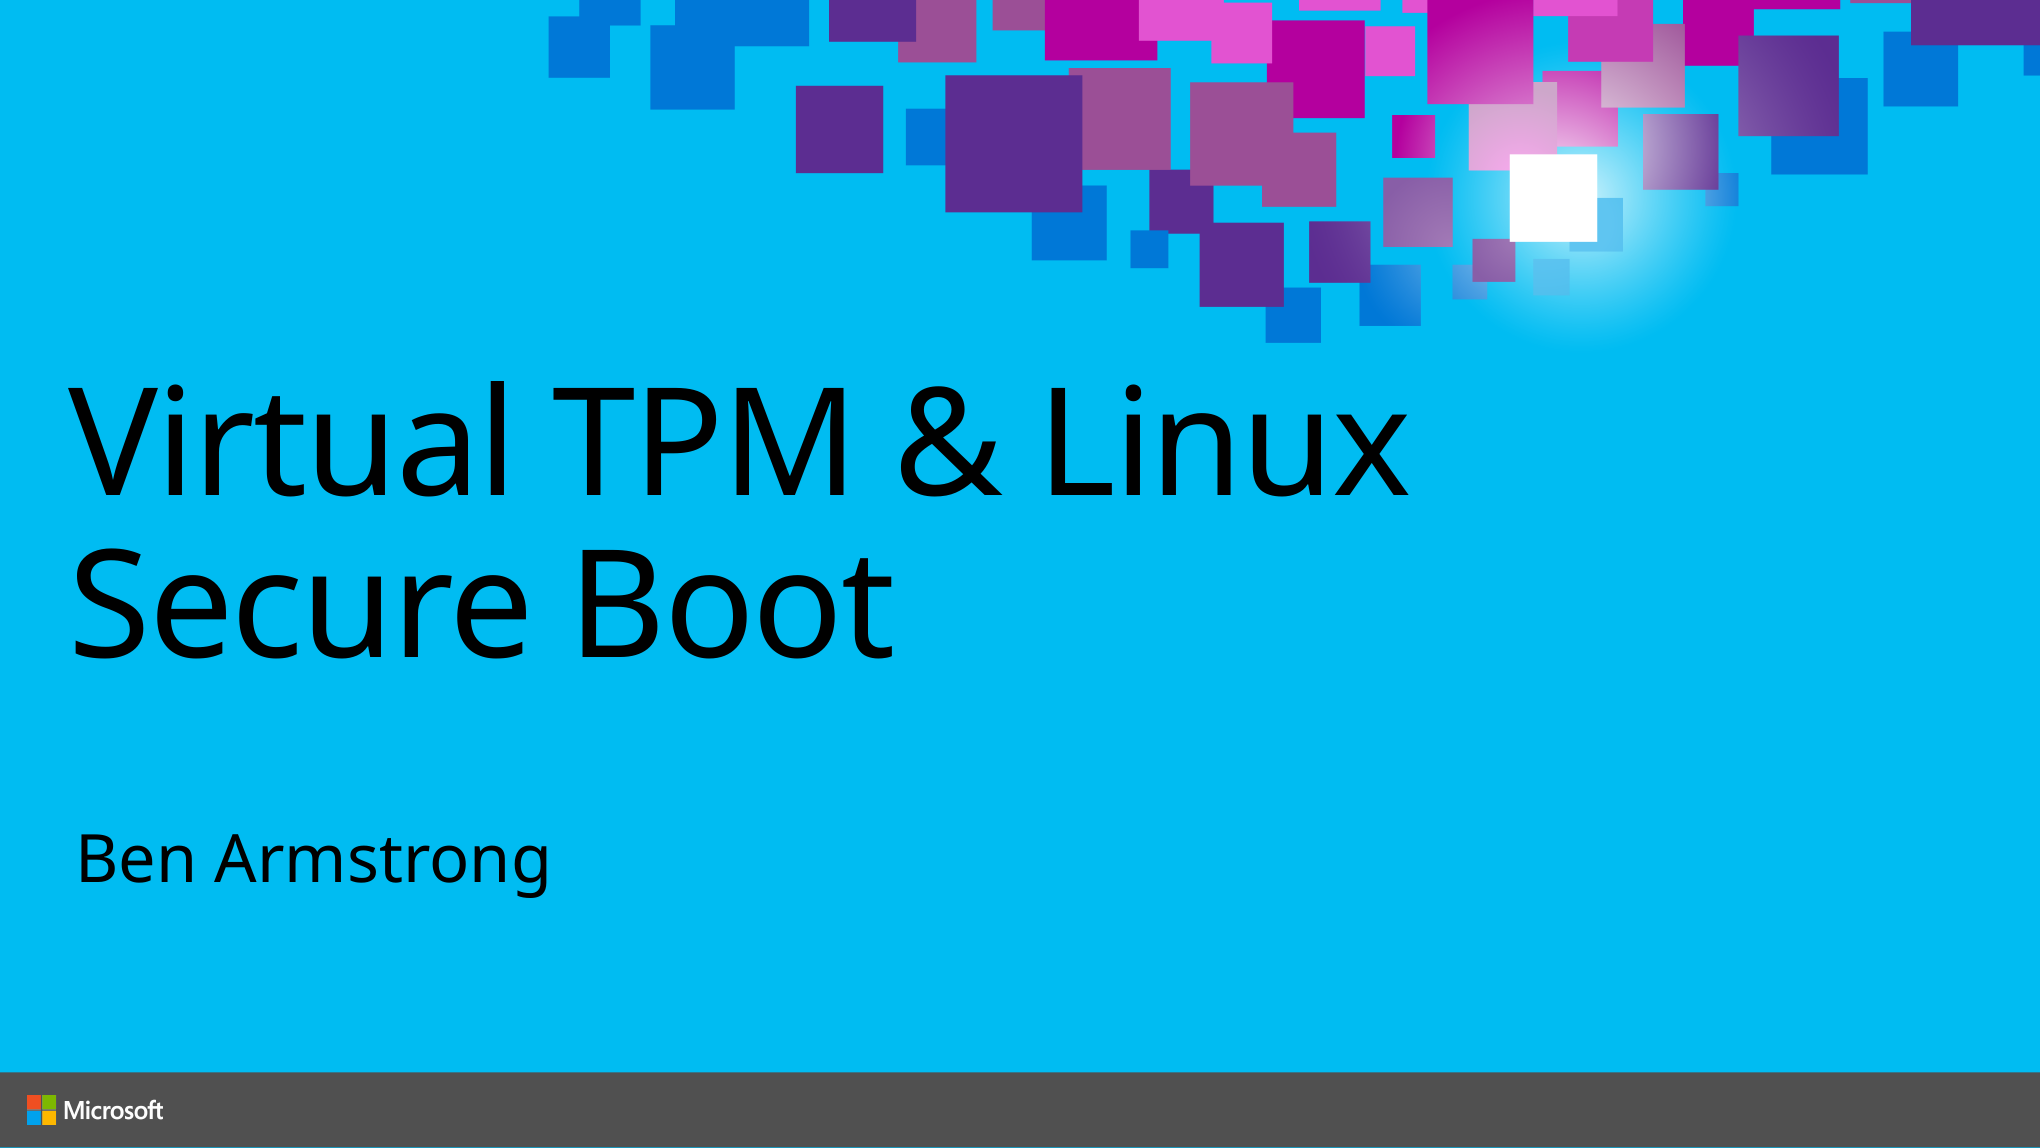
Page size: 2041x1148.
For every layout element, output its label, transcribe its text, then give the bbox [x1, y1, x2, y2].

picture [550, 0, 640, 77]
picture [27, 1095, 163, 1125]
picture [1393, 116, 1435, 157]
picture [674, 576, 745, 657]
picture [1300, 0, 1380, 10]
picture [907, 0, 1415, 342]
title Virtual TPM & Linux Secure Boot [45, 350, 1695, 545]
picture [314, 578, 380, 657]
picture [459, 576, 525, 657]
picture [241, 576, 296, 657]
picture [1384, 0, 1867, 331]
list Ben Armstrong [45, 800, 1696, 922]
picture [1310, 222, 1420, 325]
picture [651, 0, 808, 108]
picture [584, 551, 656, 656]
picture [830, 0, 976, 62]
picture [406, 576, 450, 656]
picture [797, 86, 883, 172]
picture [1851, 0, 2040, 105]
picture [845, 559, 891, 657]
picture [762, 576, 833, 657]
picture [77, 550, 142, 657]
picture [159, 576, 225, 657]
